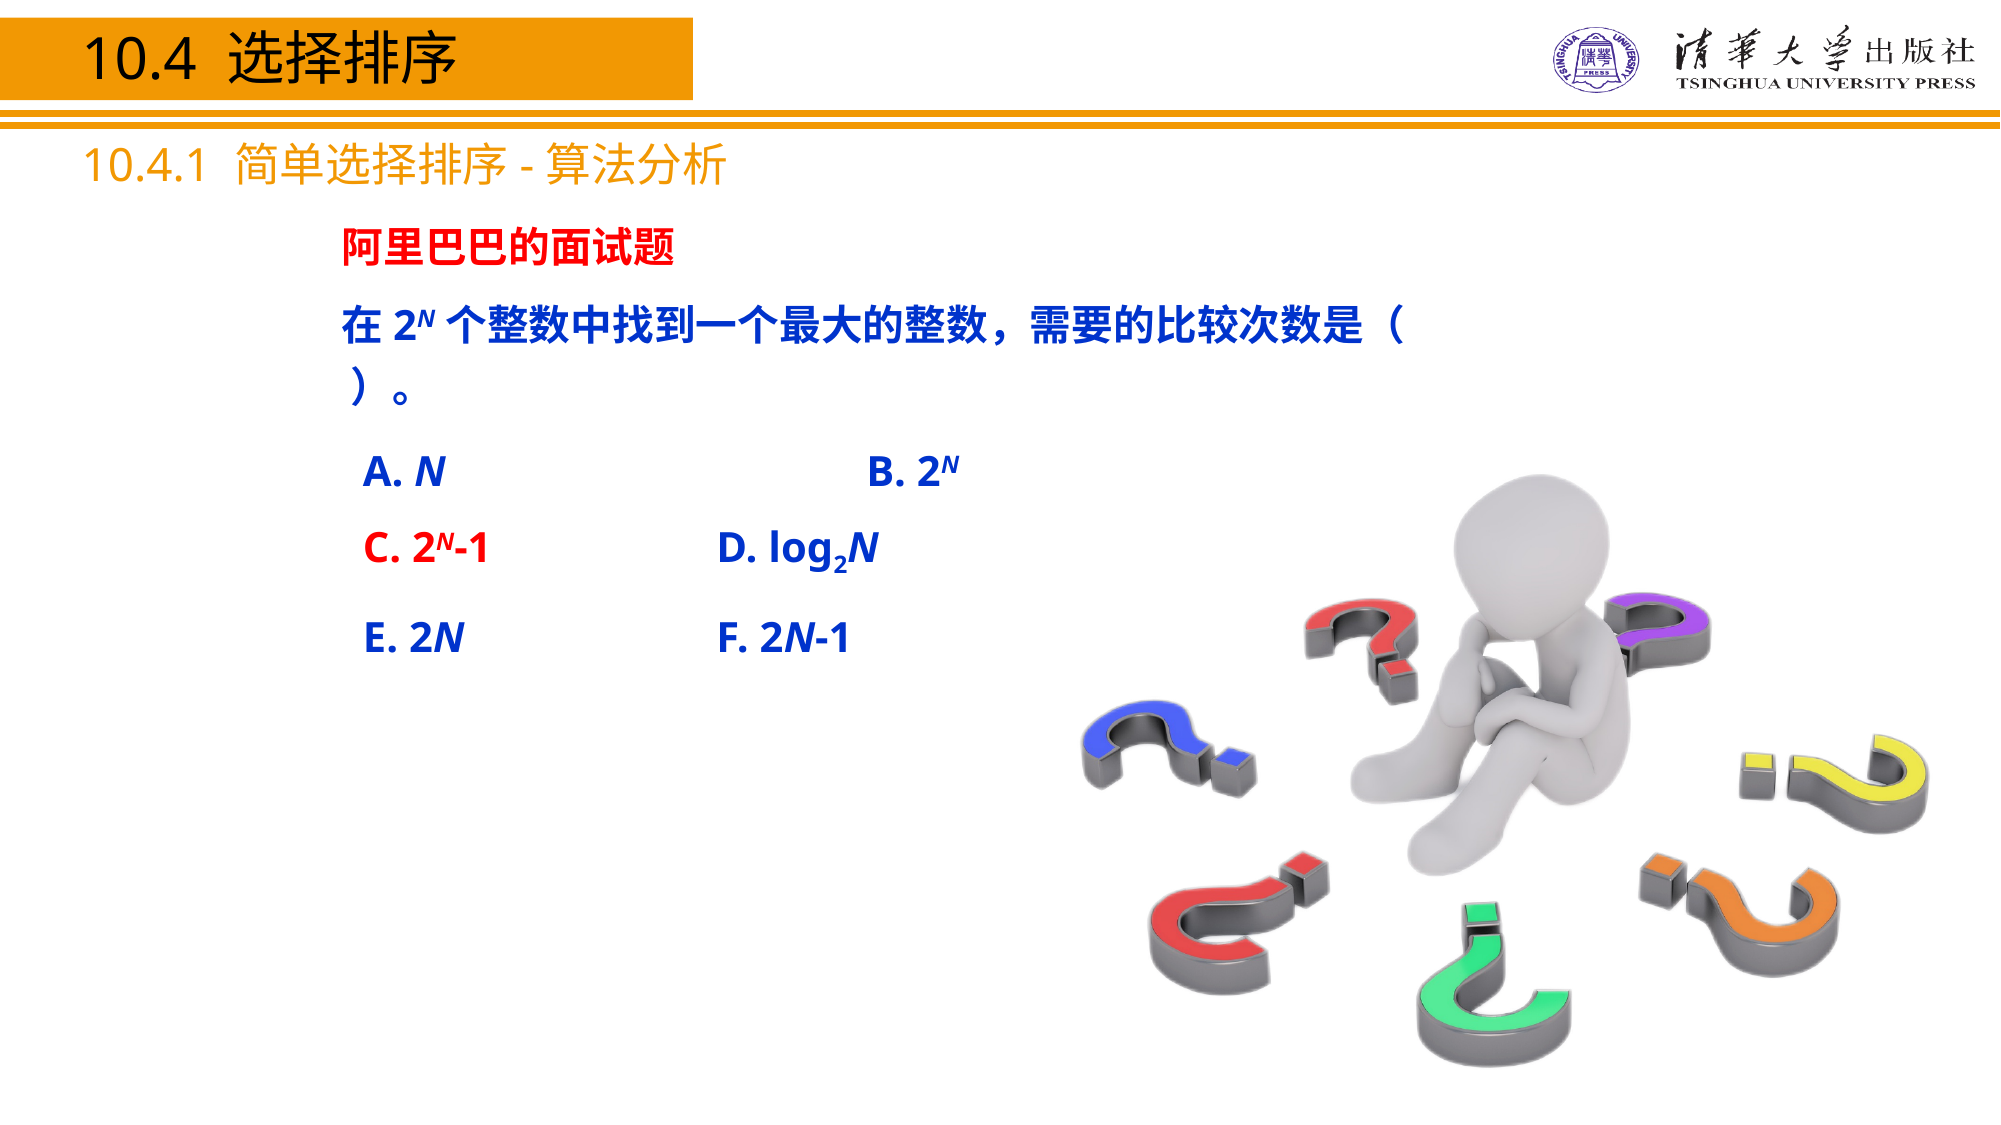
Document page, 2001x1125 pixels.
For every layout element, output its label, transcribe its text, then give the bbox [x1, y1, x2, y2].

picture [1046, 243, 1955, 1125]
text_box 在2N个整数中找到一个最大的整数，需要的比较次数是（ ）。 A. N B. 2N C. 2N-1 D. log2N E. 2N F. 2N-1 [326, 278, 1041, 669]
text_box 10.4.1 简单选择排序-算法分析 [66, 139, 788, 199]
picture [1504, 0, 2001, 144]
text_box 阿里巴巴的面试题 [326, 223, 772, 278]
text_box 10.4 选择排序 [66, 27, 638, 99]
